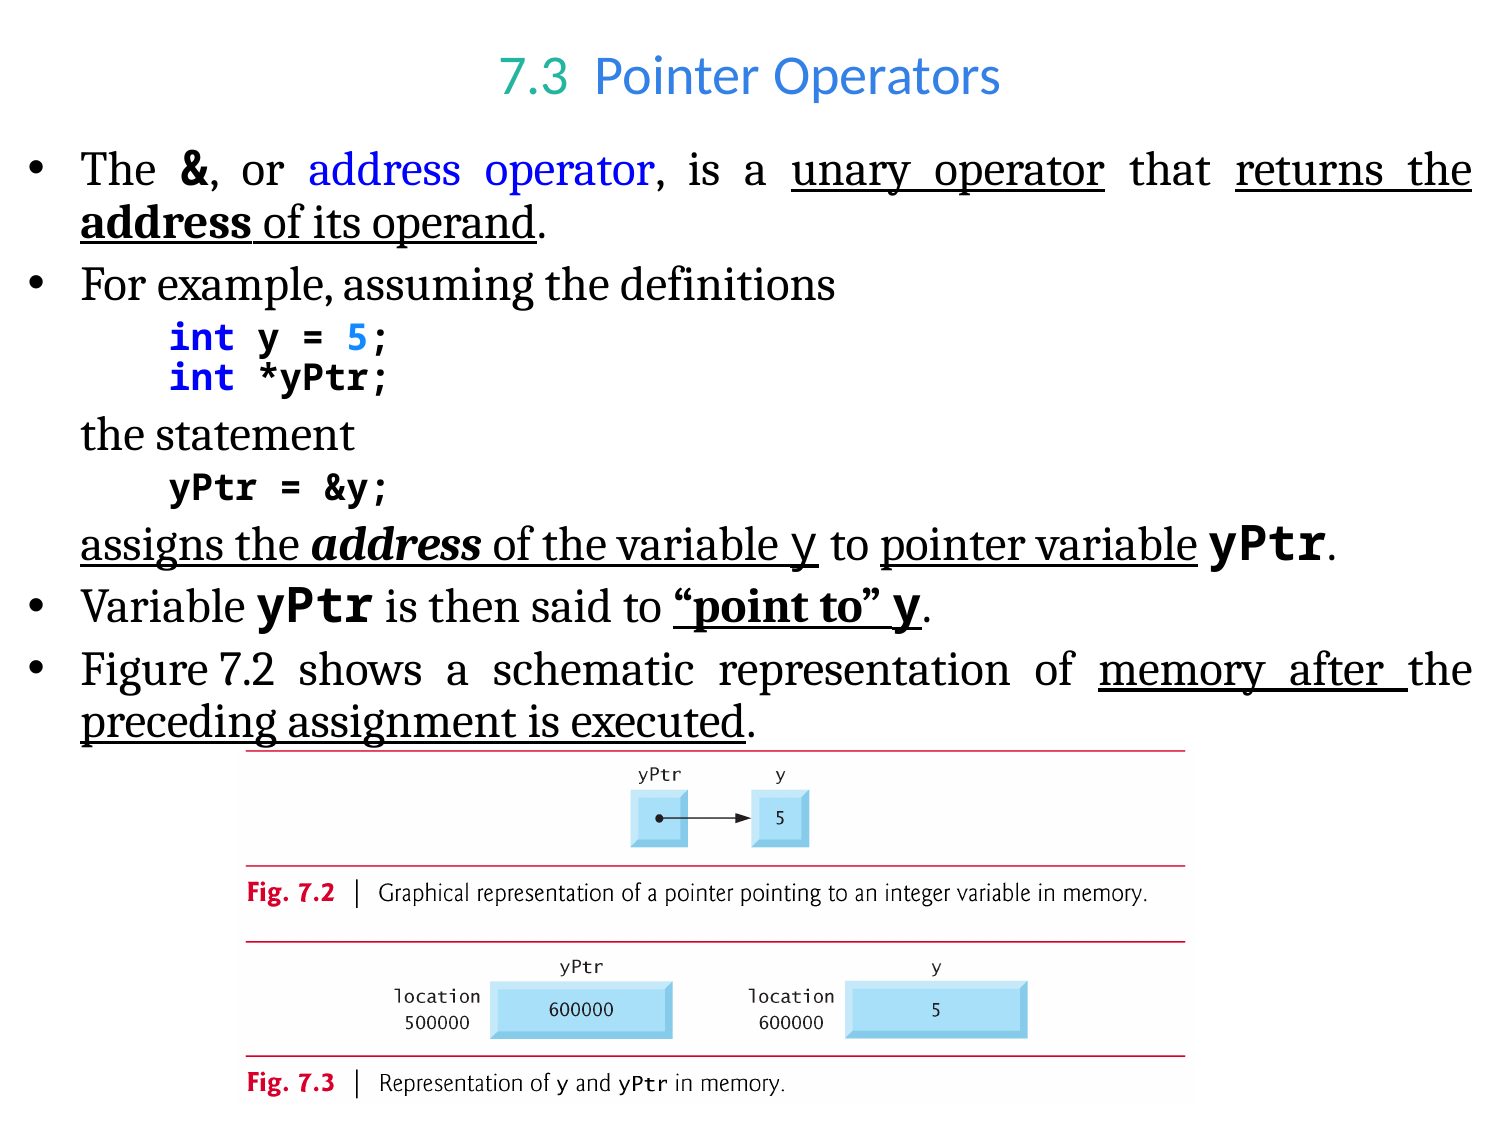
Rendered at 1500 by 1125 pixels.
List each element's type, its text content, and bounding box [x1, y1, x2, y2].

picture [237, 748, 1195, 1104]
list The &, or address operator, is a unary operator that returns the address of its operand. For example, assuming the definitions int y = 5; int *yPtr; the statement yPtr = &y; assigns the address of the variable y to pointer variable yPtr. Variable yPtr is then said to “point to” y. Figure 7.2 shows a schematic representation of memory after the preceding assignment is executed. [12, 135, 1488, 763]
title 7.3 Pointer Operators [75, 22, 1425, 122]
